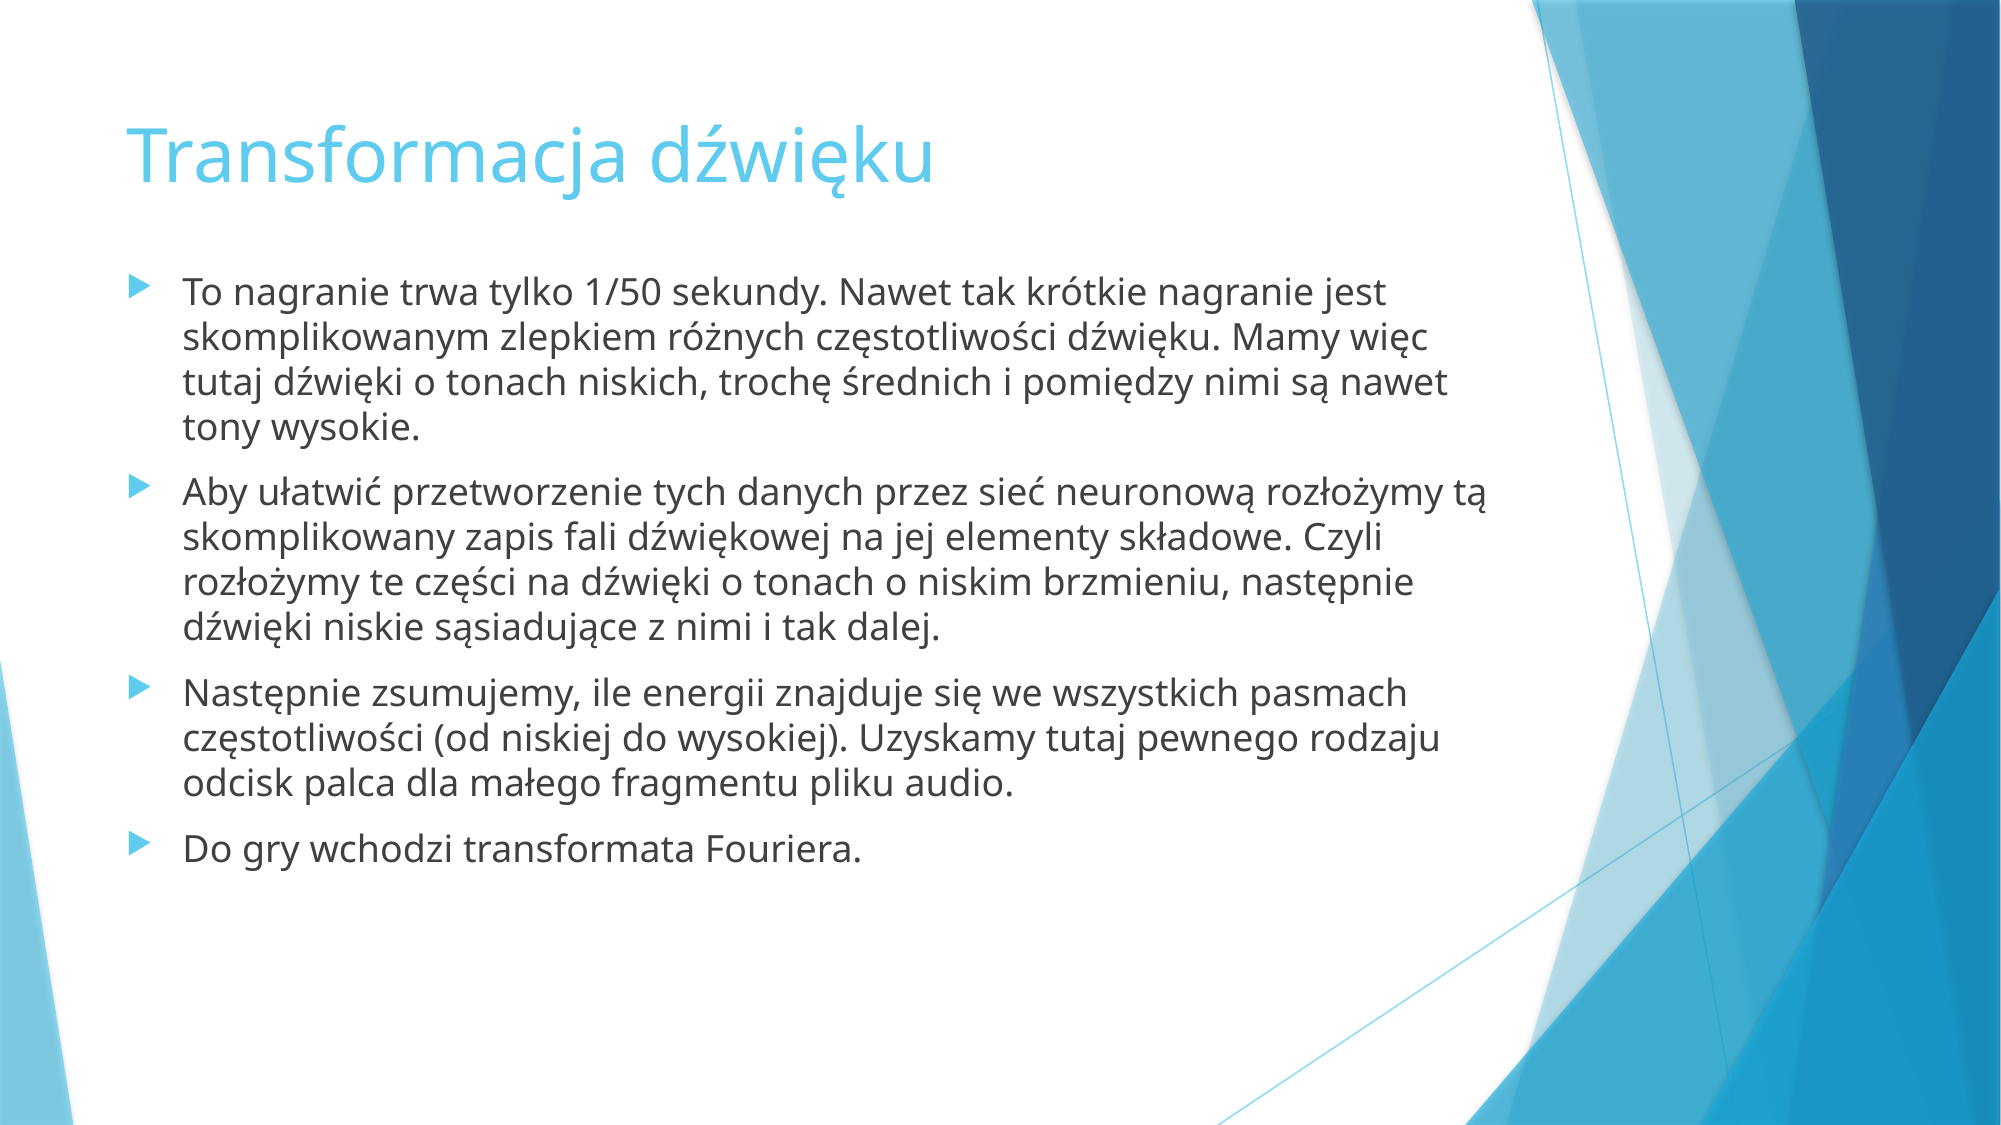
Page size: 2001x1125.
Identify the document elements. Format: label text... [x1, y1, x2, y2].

title Transformacja dźwięku [111, 99, 1522, 259]
list To nagranie trwa tylko 1/50 sekundy. Nawet tak krótkie nagranie jest skomplikowanym zlepkiem różnych częstotliwości dźwięku. Mamy więc tutaj dźwięki o tonach niskich, trochę średnich i pomiędzy nimi są nawet tony wysokie. Aby ułatwić przetworzenie tych danych przez sieć neuronową rozłożymy tą skomplikowany zapis fali dźwiękowej na jej elementy składowe. Czyli rozłożymy te części na dźwięki o tonach o niskim brzmieniu, następnie dźwięki niskie sąsiadujące z nimi i tak dalej. Następnie zsumujemy, ile energii znajduje się we wszystkich pasmach częstotliwości (od niskiej do wysokiej). Uzyskamy tutaj pewnego rodzaju odcisk palca dla małego fragmentu pliku audio. Do gry wchodzi transformata Fouriera. [111, 259, 1522, 897]
